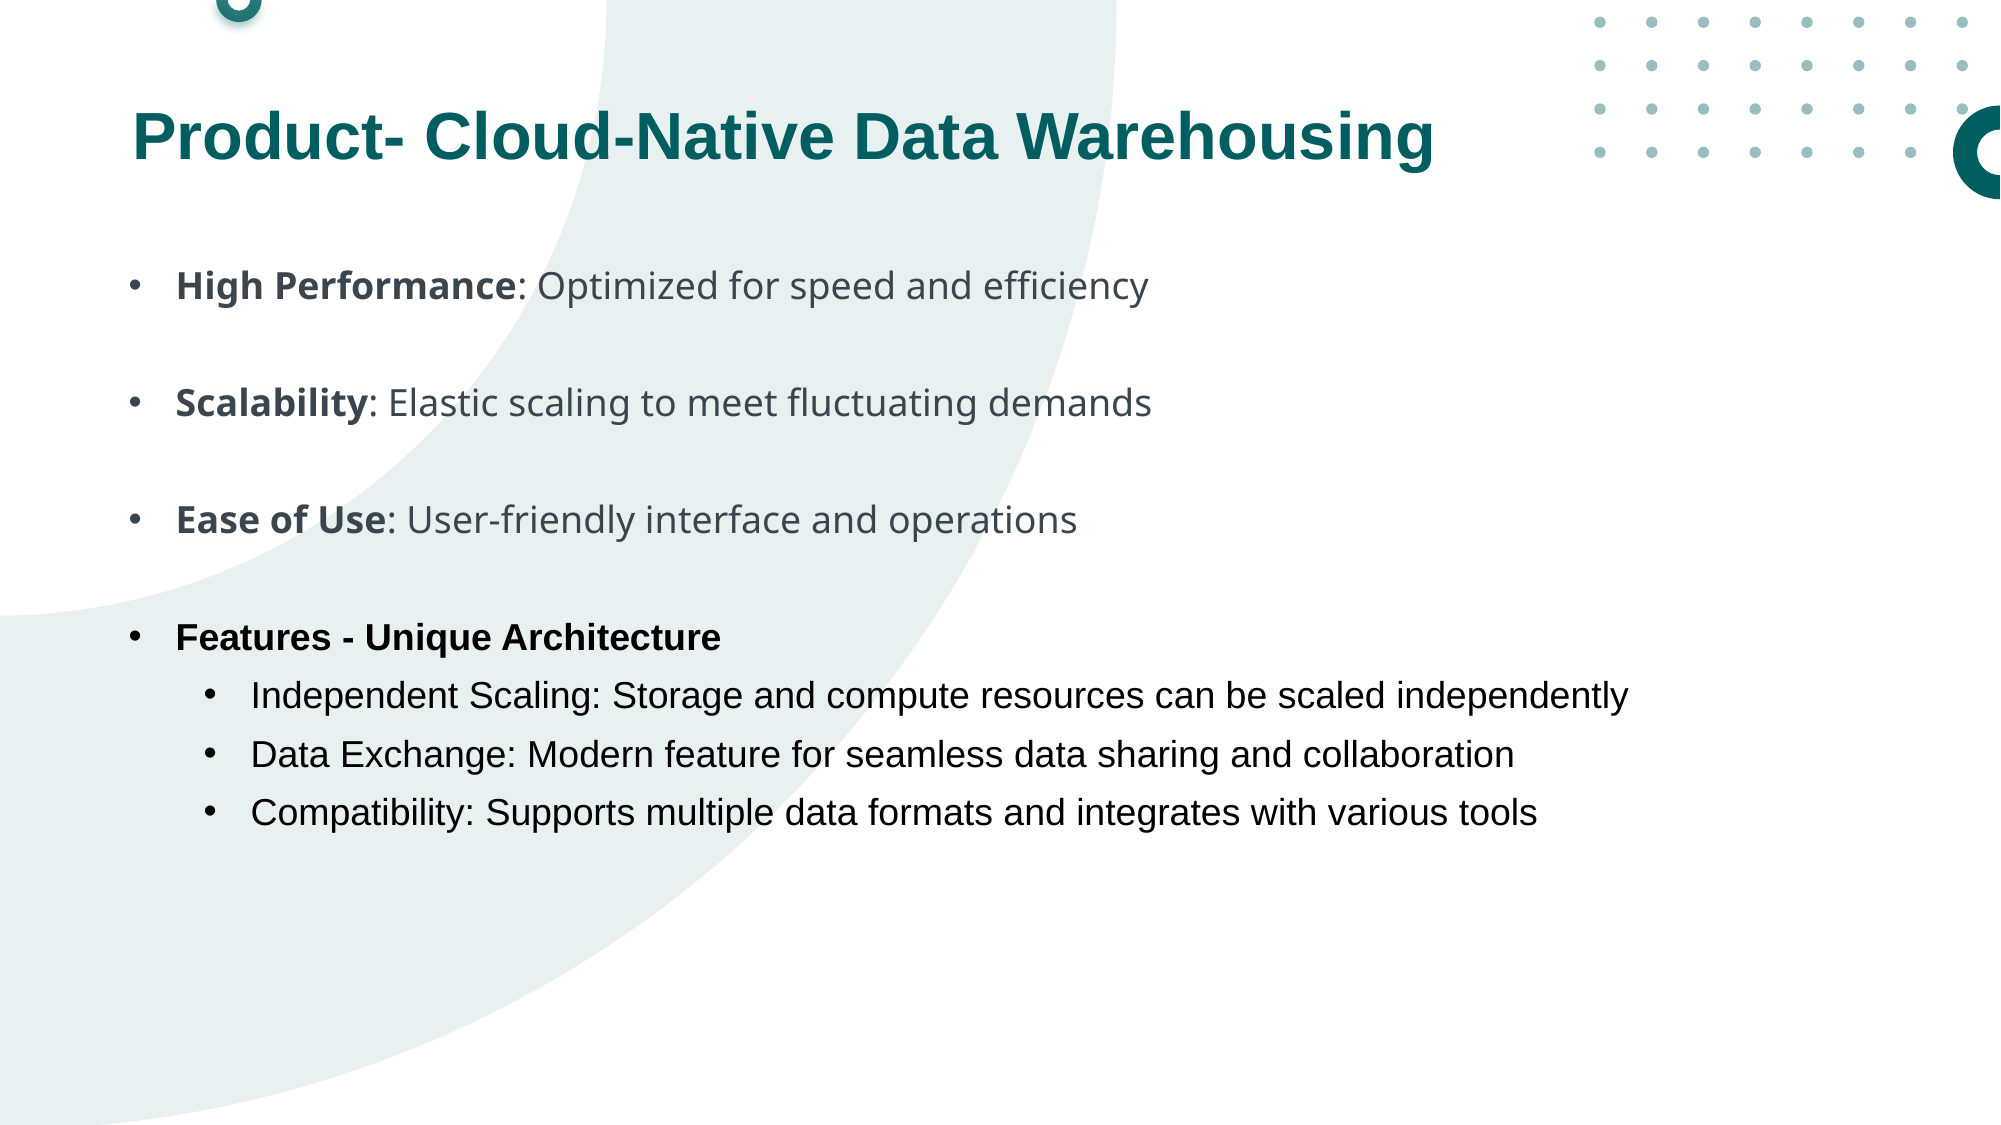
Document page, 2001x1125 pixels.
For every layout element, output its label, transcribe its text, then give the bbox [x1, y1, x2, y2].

text_box High Performance: Optimized for speed and efficiency Scalability: Elastic scaling to meet fluctuating demands Ease of Use: User-friendly interface and operations Features - Unique Architecture Independent Scaling: Storage and compute resources can be scaled independently Data Exchange: Modern feature for seamless data sharing and collaboration Compatibility: Supports multiple data formats and integrates with various tools [113, 240, 1672, 841]
list Product- Cloud-Native Data Warehousing [117, 94, 1517, 240]
